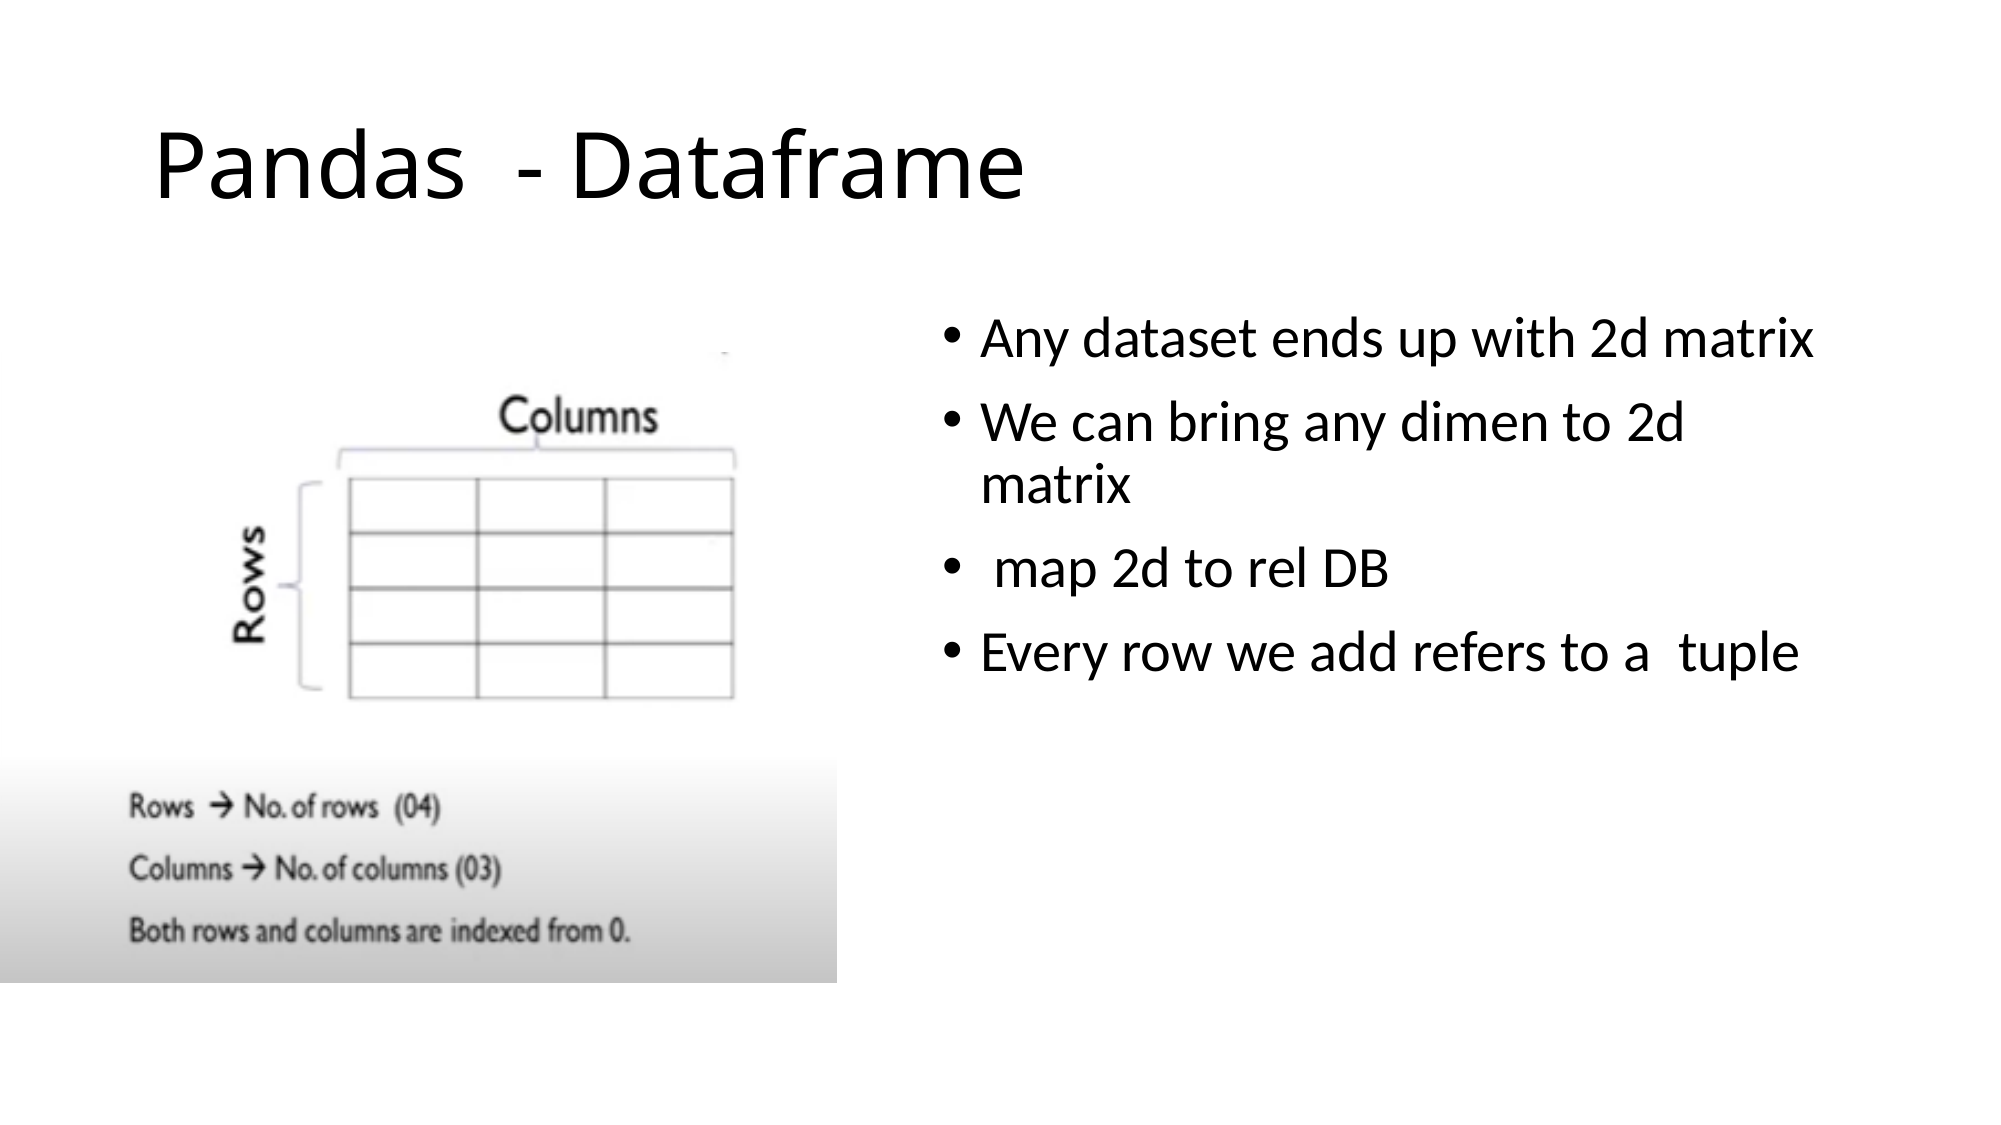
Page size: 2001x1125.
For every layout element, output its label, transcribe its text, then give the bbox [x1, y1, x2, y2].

list Any dataset ends up with 2d matrix We can bring any dimen to 2d matrix map 2d to rel DB Every row we add refers to a tuple [927, 299, 1863, 1014]
picture [0, 352, 837, 983]
title Pandas - Dataframe [137, 59, 1863, 278]
